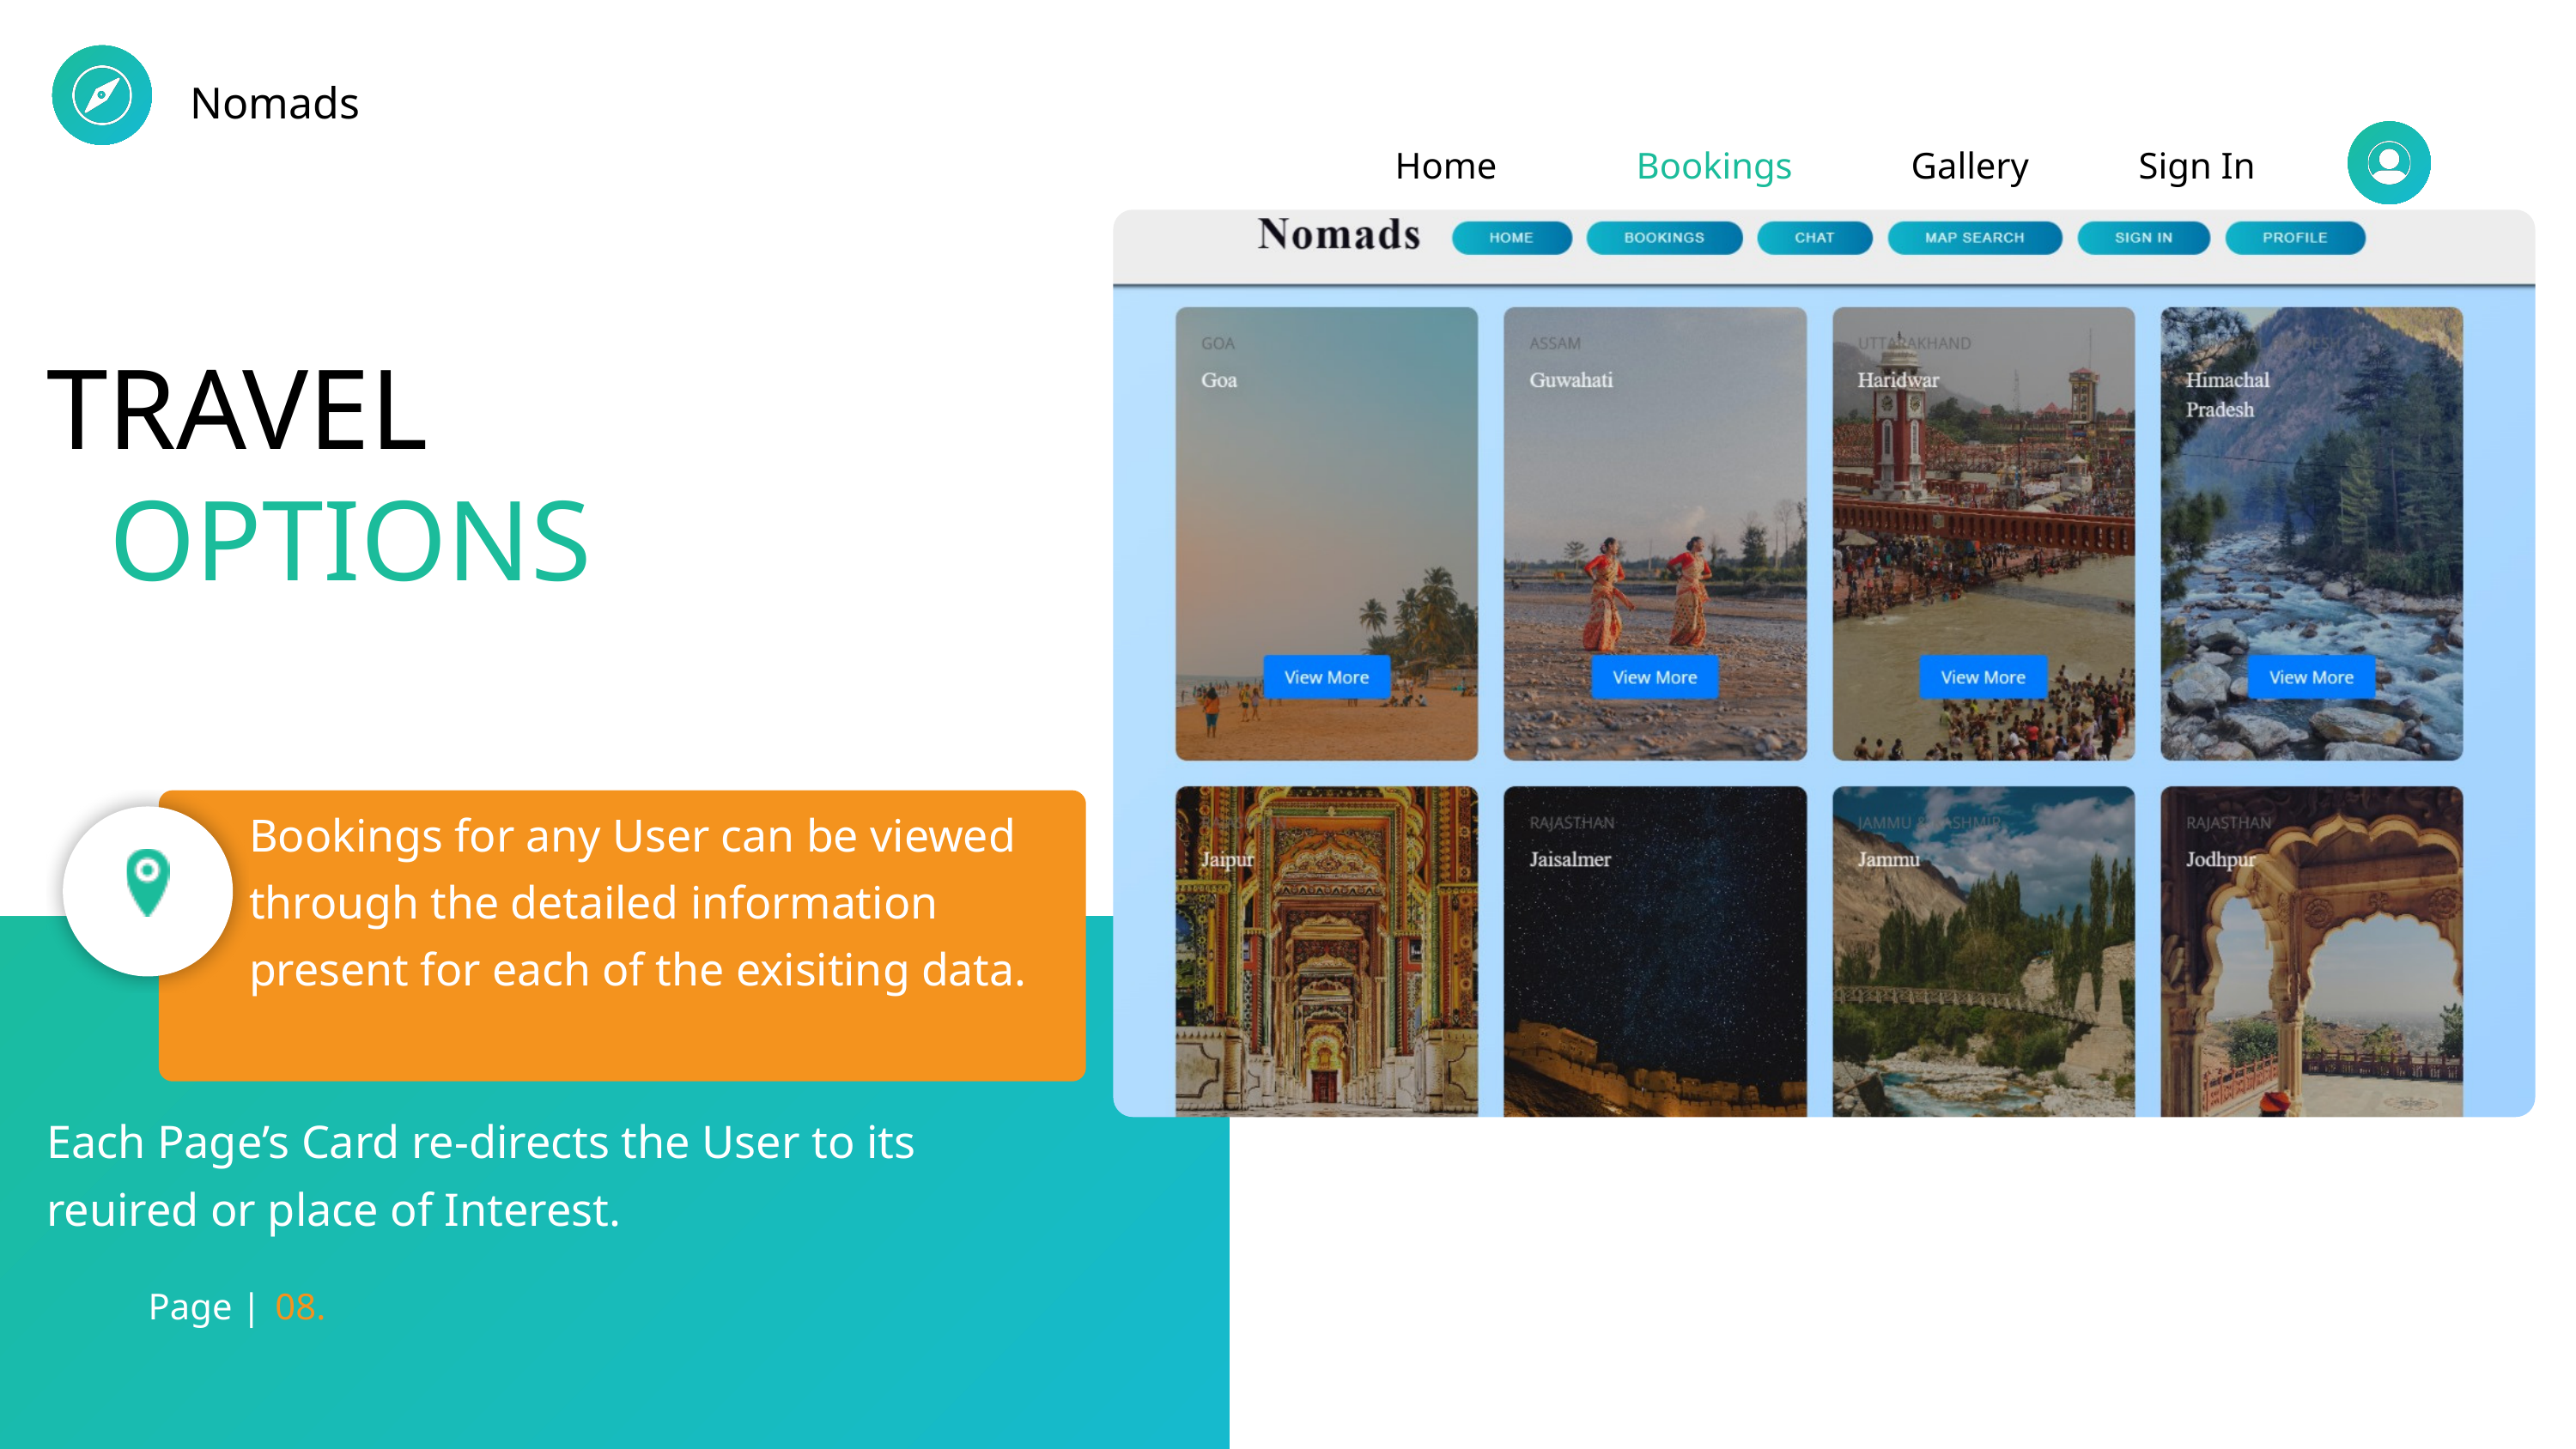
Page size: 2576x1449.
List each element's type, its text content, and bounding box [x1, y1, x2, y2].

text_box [62, 806, 234, 977]
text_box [0, 916, 1230, 1449]
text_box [52, 45, 153, 145]
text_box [158, 790, 1086, 1082]
text_box Gallery [1893, 136, 2046, 186]
text_box Bookings [1583, 136, 1846, 186]
text_box Home [1356, 136, 1536, 186]
text_box TRAVEL [46, 317, 965, 472]
text_box Nomads [190, 67, 414, 128]
text_box OPTIONS [109, 448, 1029, 603]
text_box [46, 790, 157, 914]
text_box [2348, 121, 2432, 205]
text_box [1113, 209, 2536, 1118]
text_box Sign In [2094, 136, 2300, 186]
